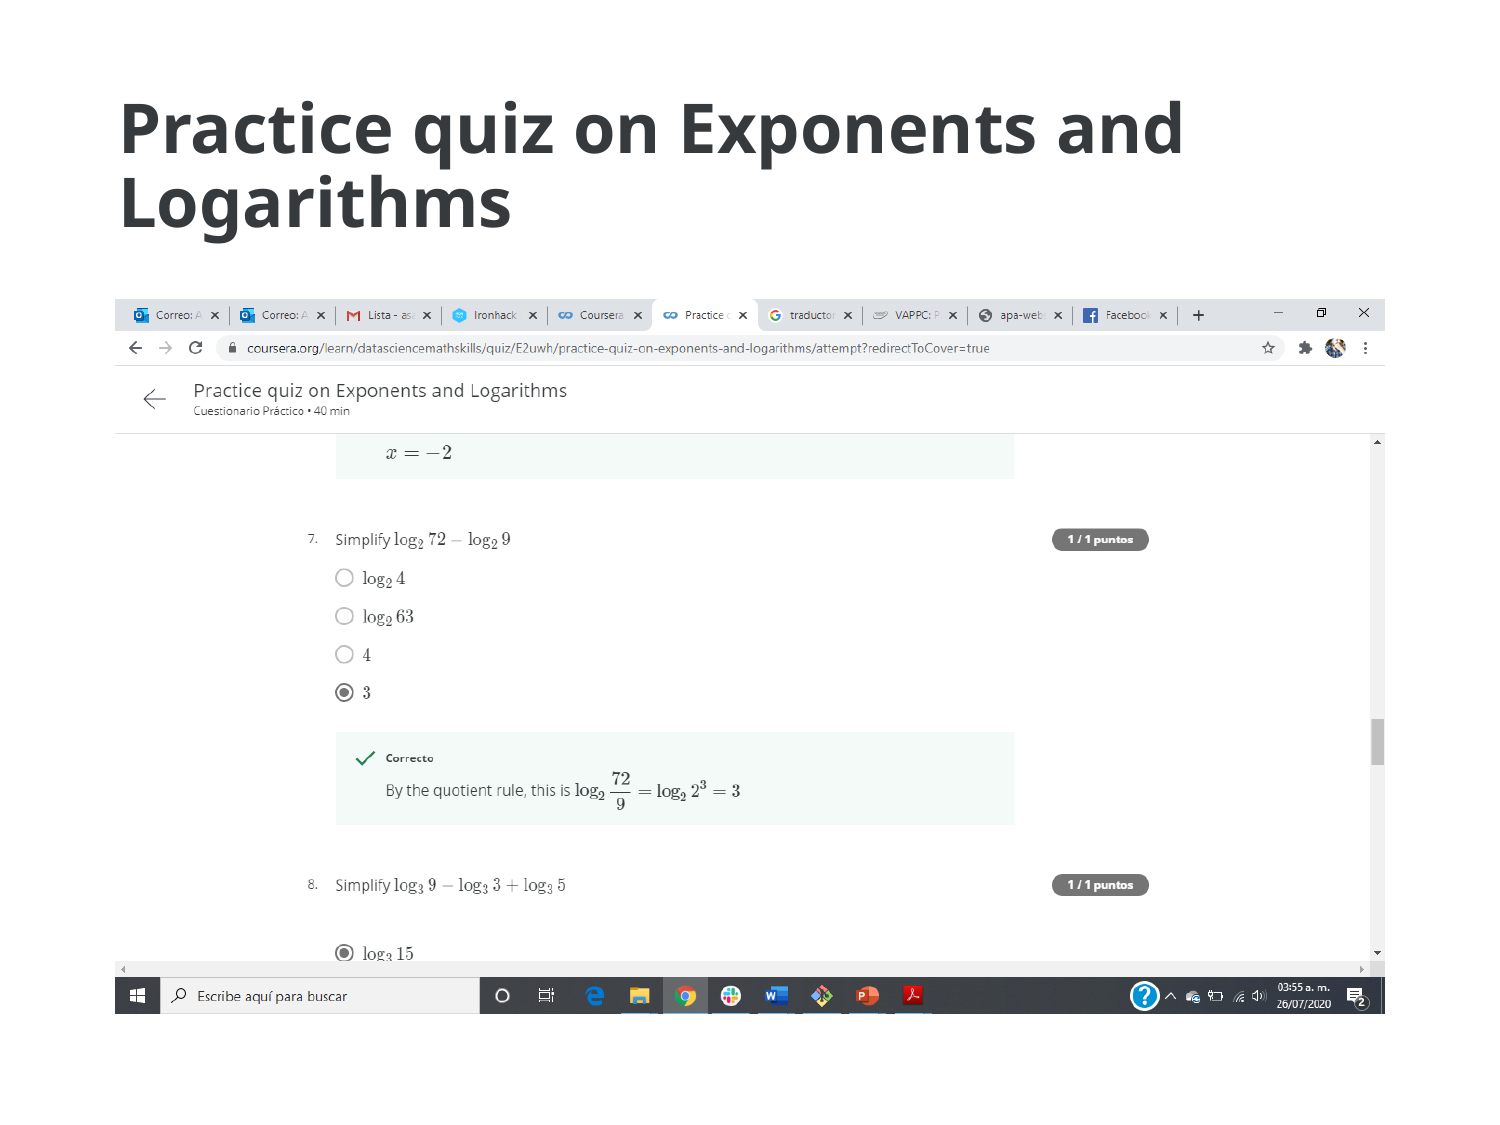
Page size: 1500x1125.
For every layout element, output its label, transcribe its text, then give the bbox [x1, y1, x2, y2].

title Practice quiz on Exponents and Logarithms [103, 59, 1397, 278]
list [115, 299, 1385, 1014]
